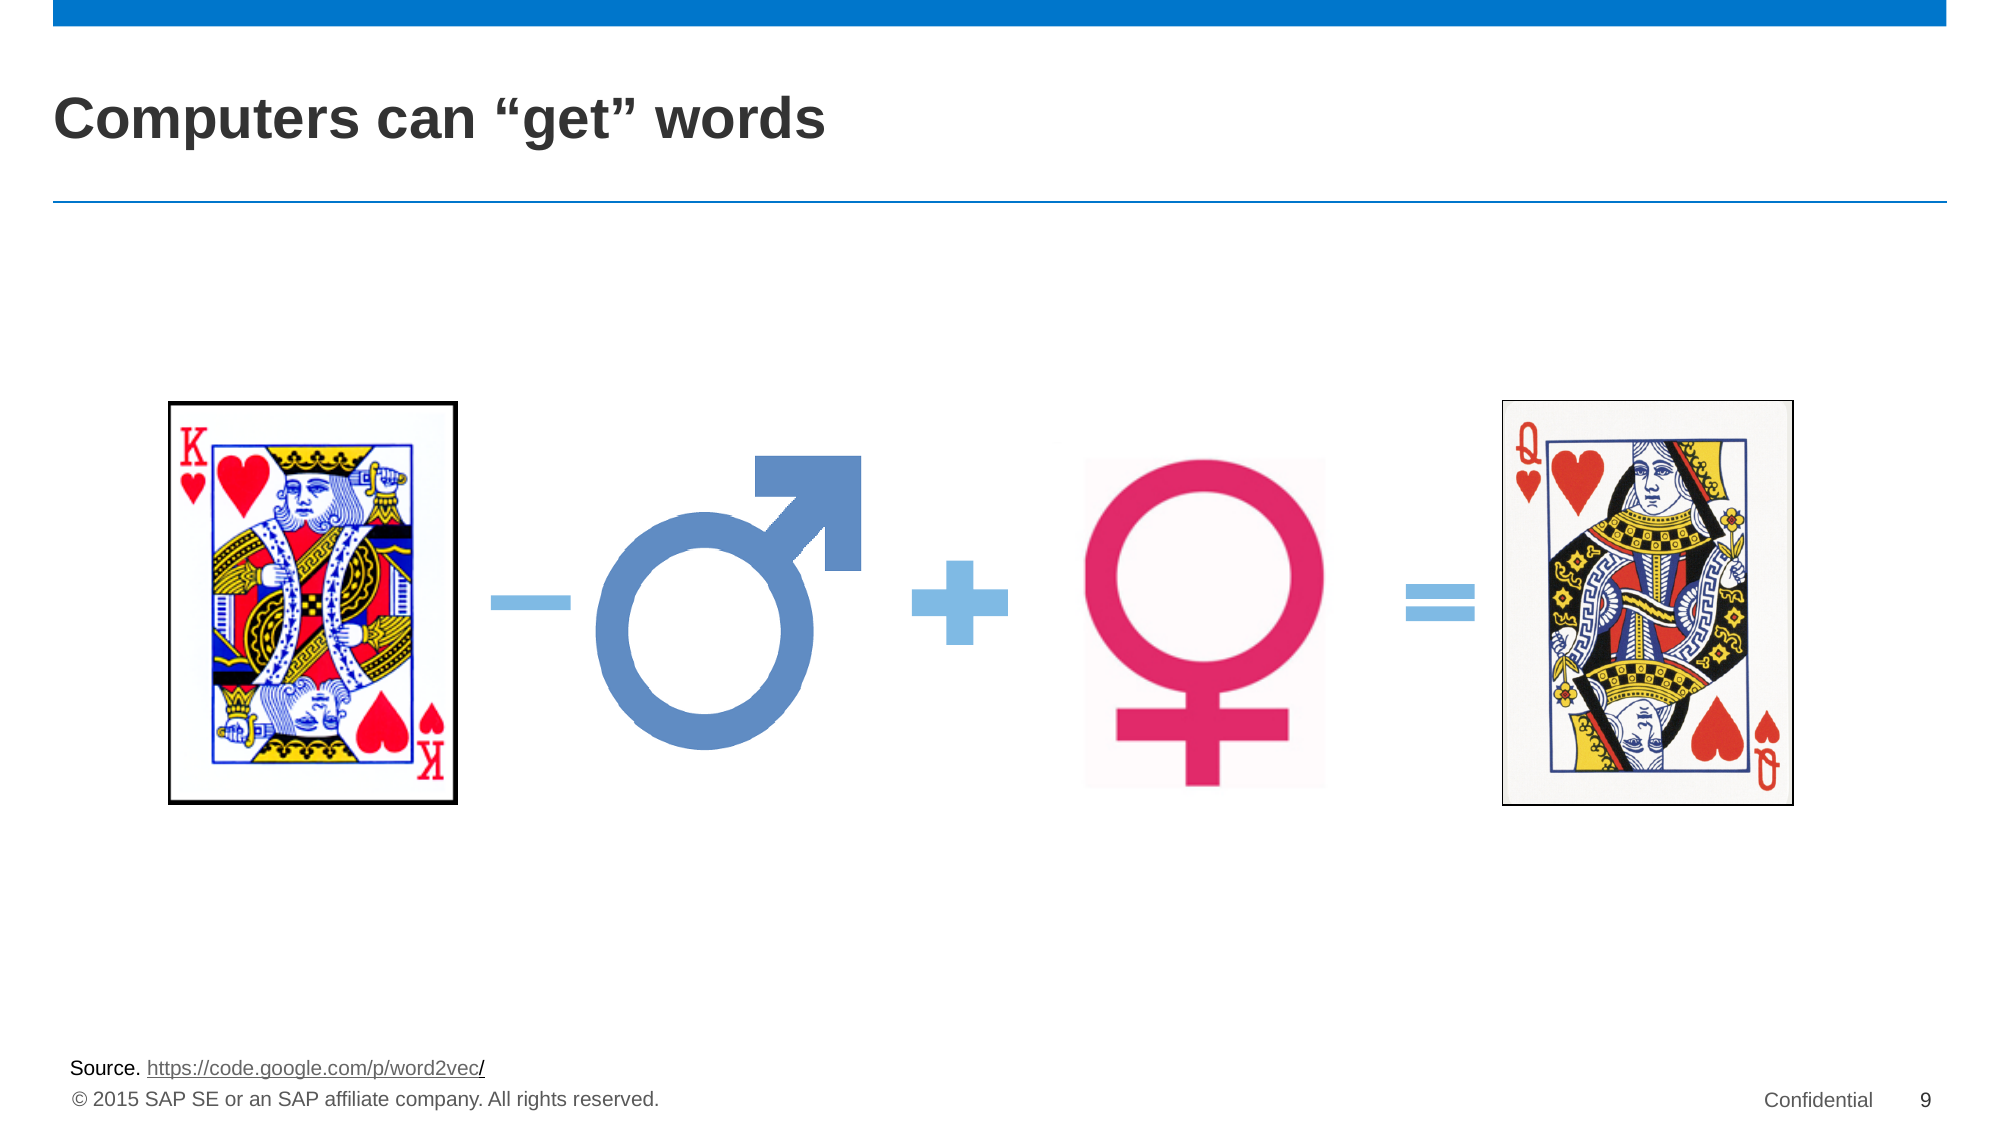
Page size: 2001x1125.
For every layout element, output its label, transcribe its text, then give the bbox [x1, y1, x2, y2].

text_box Source. https://code.google.com/p/word2vec/ [54, 1047, 1945, 1087]
picture [584, 448, 869, 757]
slide_number 9 [1888, 1078, 1947, 1120]
picture [1502, 400, 1793, 805]
picture [168, 400, 459, 805]
title Computers can “get” words [53, 53, 1947, 178]
text_box [1404, 583, 1476, 601]
text_box [489, 594, 572, 612]
text_box [1404, 605, 1476, 623]
footer Confidential [1722, 1087, 1888, 1120]
picture [1015, 442, 1394, 812]
text_box [910, 559, 1010, 646]
